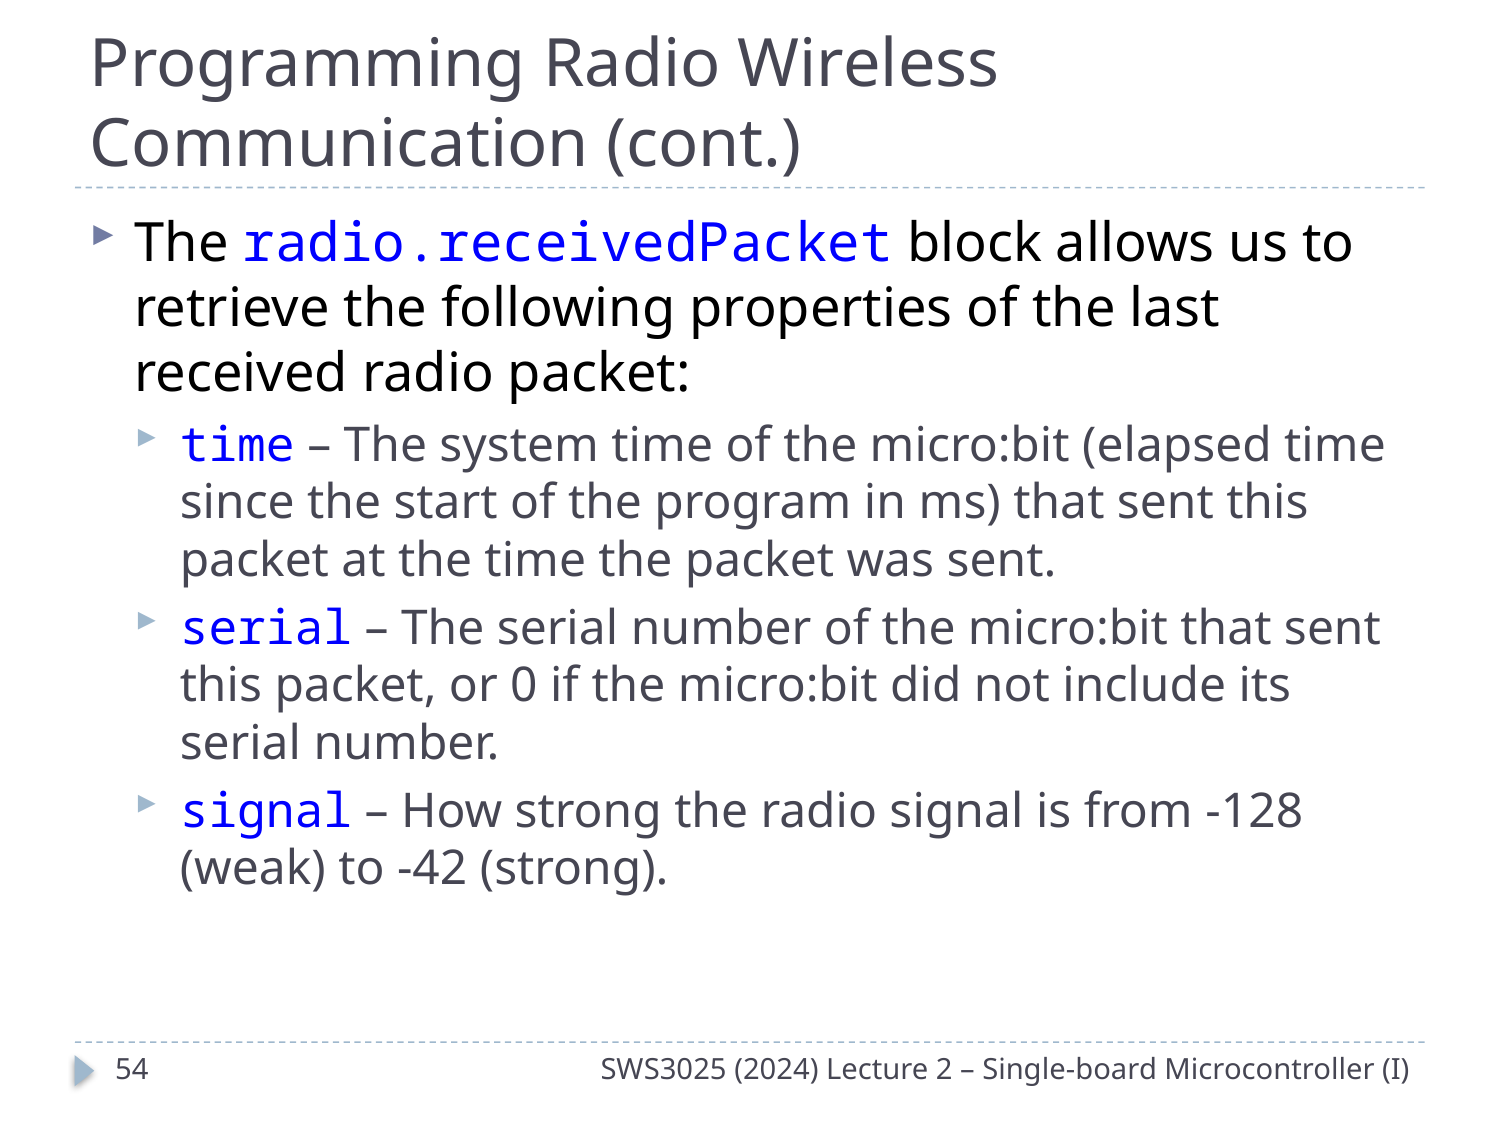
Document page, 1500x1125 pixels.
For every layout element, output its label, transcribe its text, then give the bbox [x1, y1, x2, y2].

list The radio.receivedPacket block allows us to retrieve the following properties of the last received radio packet: time – The system time of the micro:bit (elapsed time since the start of the program in ms) that sent this packet at the time the packet was sent. serial – The serial number of the micro:bit that sent this packet, or 0 if the micro:bit did not include its serial number. signal – How strong the radio signal is from -128 (weak) to -42 (strong). [75, 200, 1425, 1043]
title Programming Radio Wireless Communication (cont.) [75, 24, 1425, 188]
slide_number 53 [100, 1043, 426, 1103]
footer SWS3025 (2024) Lecture 2 – Single-board Microcontroller (I) [426, 1043, 1425, 1103]
